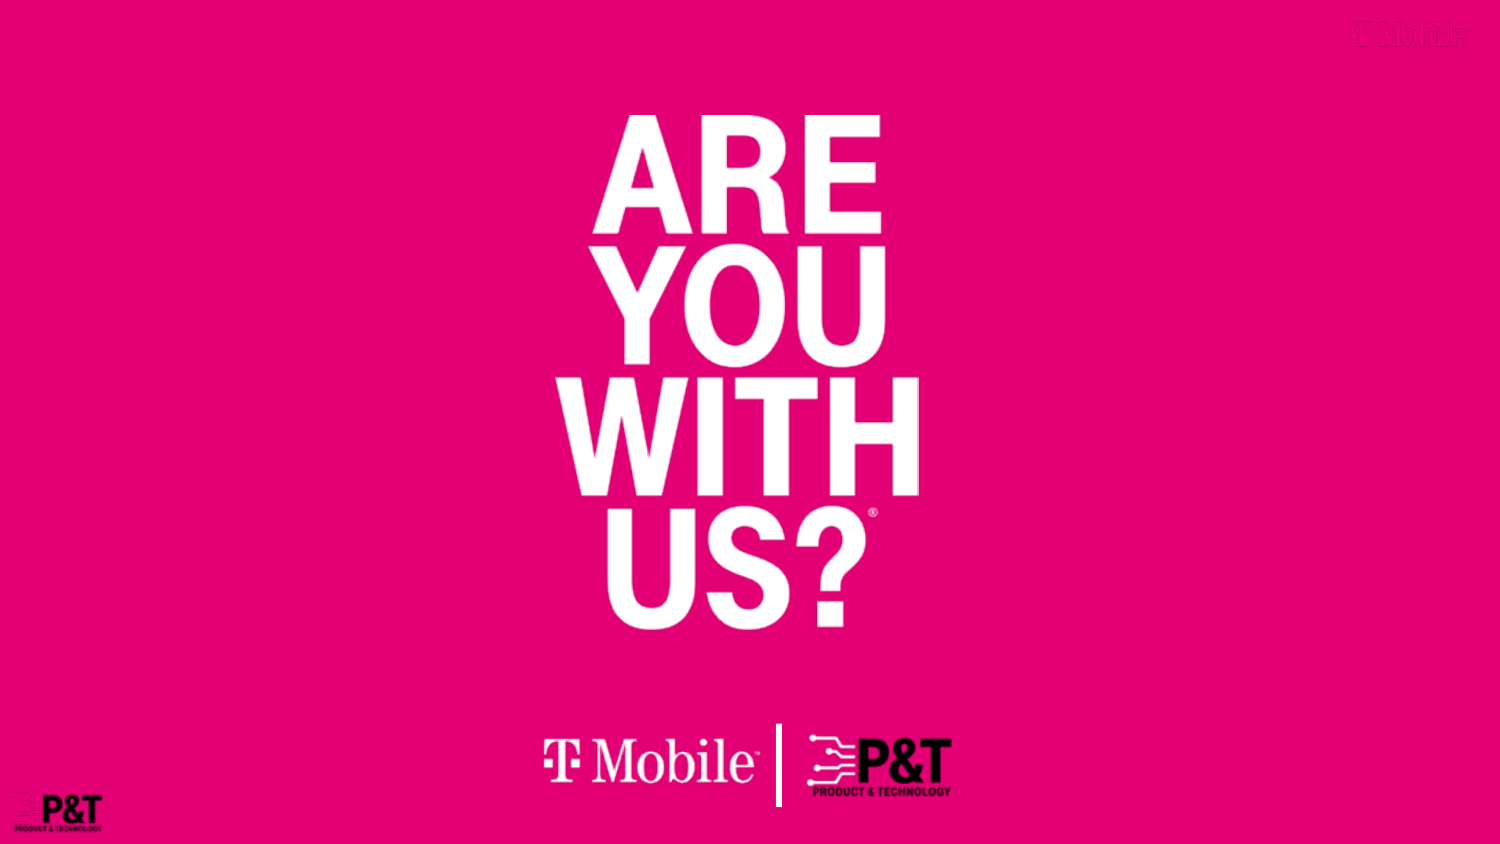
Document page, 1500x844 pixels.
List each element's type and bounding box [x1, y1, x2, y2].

picture [6, 787, 109, 839]
picture [555, 115, 919, 654]
picture [539, 733, 764, 788]
picture [794, 721, 969, 809]
picture [1350, 19, 1472, 50]
